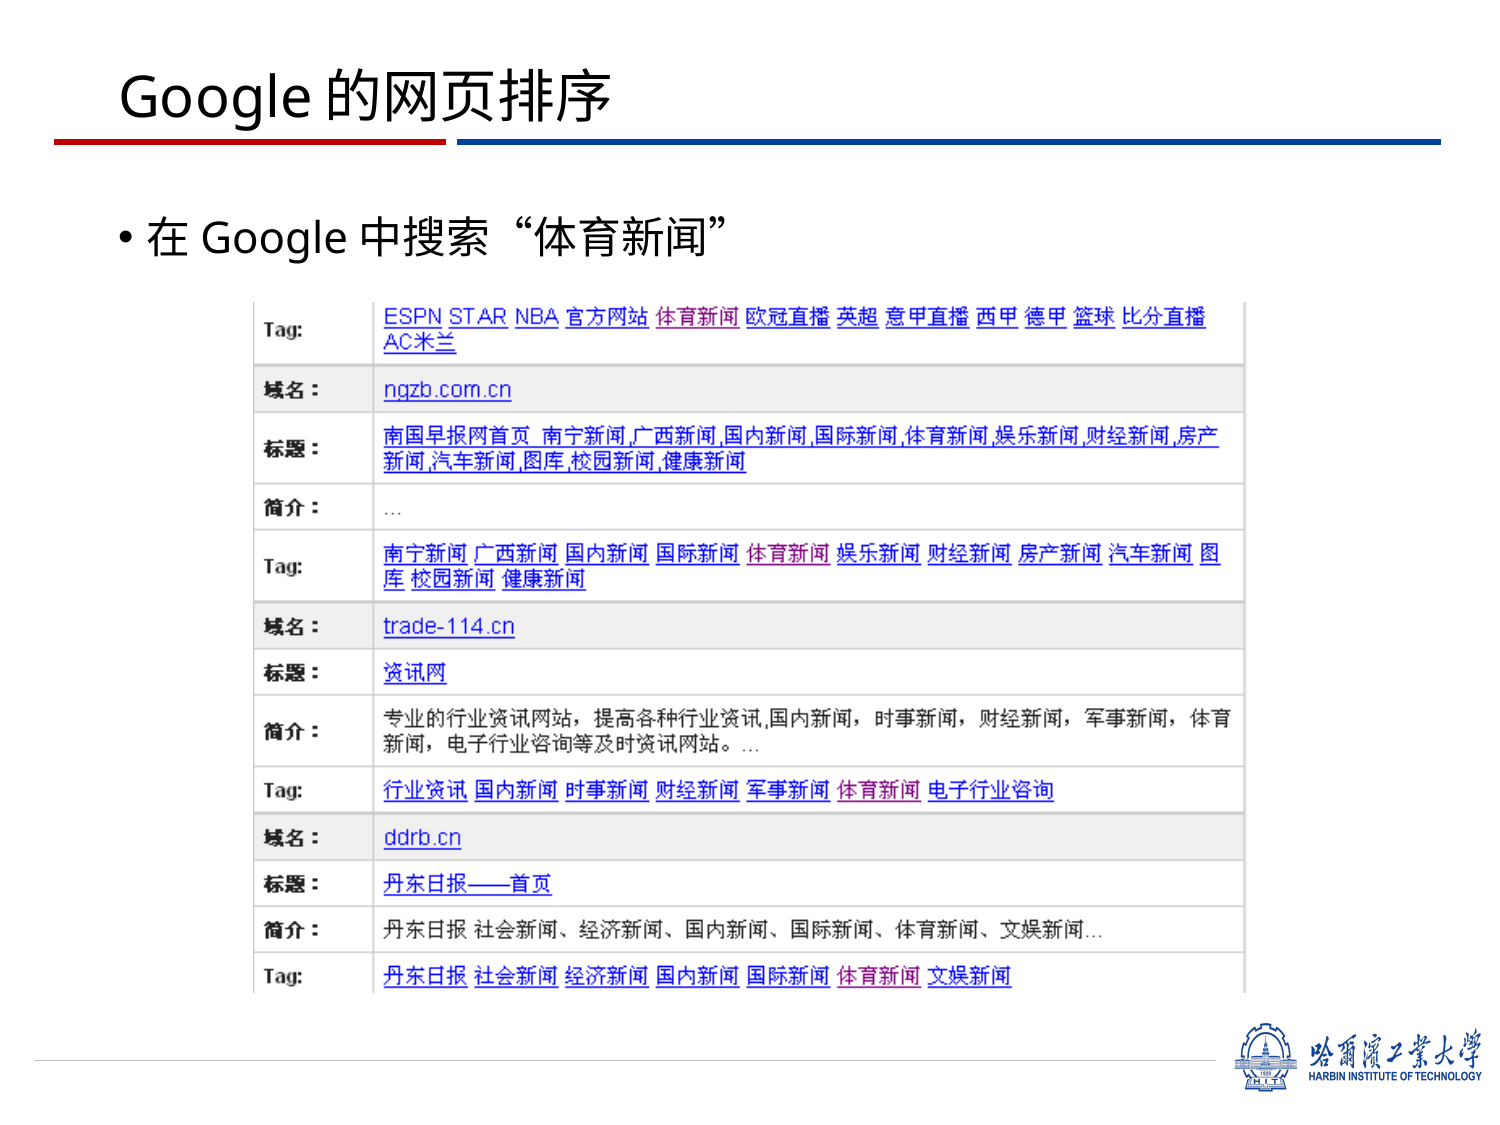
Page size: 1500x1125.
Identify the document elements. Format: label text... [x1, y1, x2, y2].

picture [1204, 1023, 1482, 1094]
text_box Google的网页排序 [103, 59, 1397, 138]
picture [253, 302, 1247, 993]
text_box 在Google中搜索“体育新闻” [103, 208, 1397, 922]
